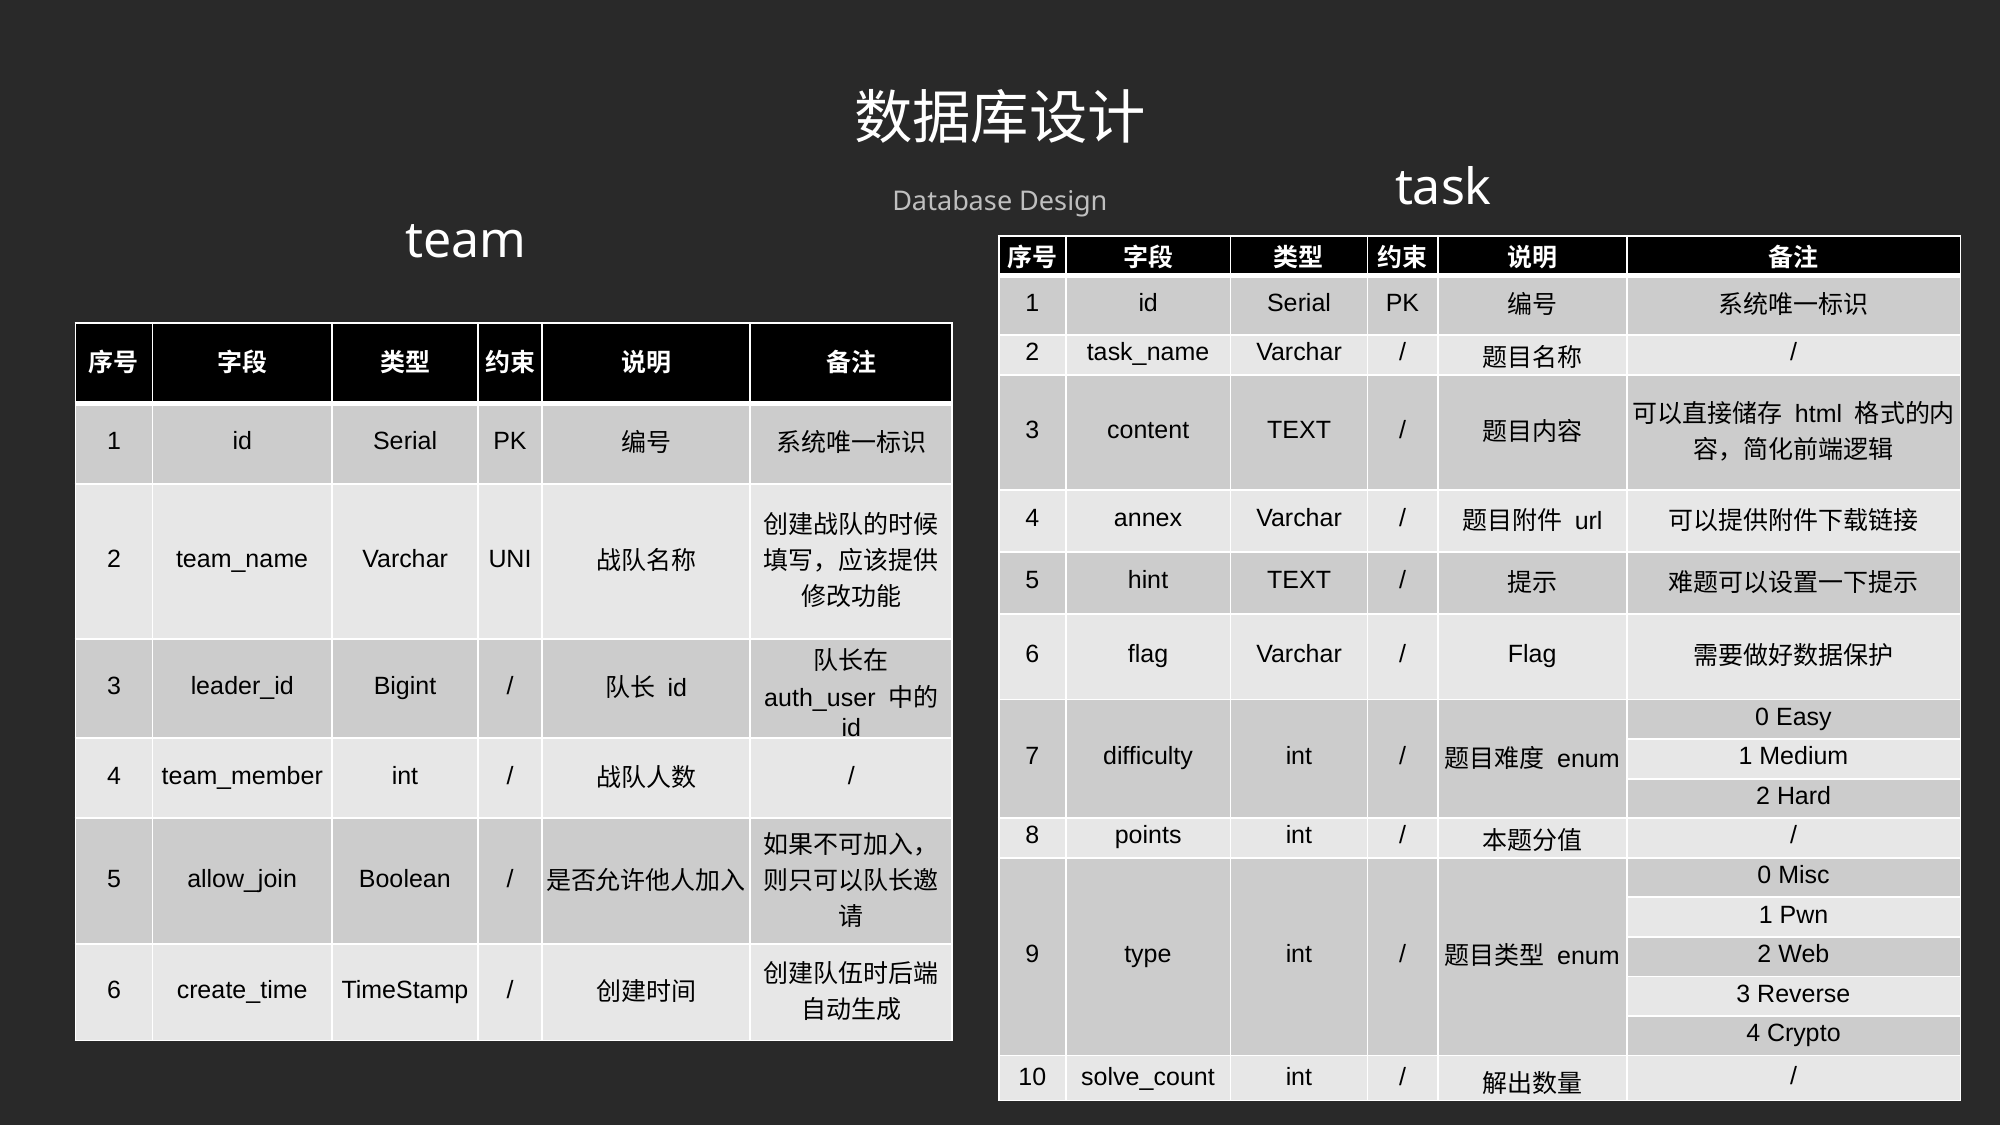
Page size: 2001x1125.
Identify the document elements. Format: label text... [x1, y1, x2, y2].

table_cell content [1067, 376, 1230, 489]
table_cell 题目难度 enum [1439, 700, 1626, 817]
table_cell 战队人数 [543, 739, 749, 817]
table_cell 系统唯一标识 [751, 406, 951, 483]
table_cell annex [1067, 491, 1230, 551]
table_cell 6 [1000, 615, 1065, 699]
table_cell 1 Medium [1628, 740, 1960, 778]
table_cell 2 Web [1628, 938, 1960, 976]
table_cell UNI [479, 485, 541, 638]
table_header 类型 [333, 324, 477, 401]
table_cell PK [1368, 278, 1437, 334]
table_cell 0 Easy [1628, 700, 1960, 738]
table_cell / [1368, 859, 1437, 1055]
table_cell PK [479, 406, 541, 483]
table_header 字段 [1067, 237, 1230, 273]
table_cell 本题分值 [1439, 819, 1626, 857]
table_header 备注 [751, 324, 951, 401]
table_cell 解出数量 [1439, 1056, 1626, 1100]
table_cell Varchar [333, 485, 477, 638]
table_cell Bigint [333, 640, 477, 737]
table_cell / [1368, 700, 1437, 817]
table_cell solve_count [1067, 1056, 1230, 1100]
table_cell / [1628, 1056, 1960, 1100]
table_cell / [1368, 491, 1437, 551]
table_header 约束 [1368, 237, 1437, 273]
table_cell 创建队伍时后端自动生成 [751, 945, 951, 1040]
table_cell 2 [76, 485, 152, 638]
table_cell 4 [76, 739, 152, 817]
table_cell int [1231, 859, 1367, 1055]
table_cell 7 [1000, 700, 1065, 817]
table_cell TimeStamp [333, 945, 477, 1040]
table_header 说明 [1439, 237, 1626, 273]
table_cell / [1368, 376, 1437, 489]
table_cell / [1368, 1056, 1437, 1100]
table_cell 提示 [1439, 553, 1626, 613]
table_cell 3 Reverse [1628, 977, 1960, 1015]
table_header 类型 [1231, 237, 1367, 273]
table_cell id [153, 406, 331, 483]
table_cell 战队名称 [543, 485, 749, 638]
table_cell 5 [1000, 553, 1065, 613]
table_cell 4 Crypto [1628, 1017, 1960, 1055]
table_cell leader_id [153, 640, 331, 737]
table_header 约束 [479, 324, 541, 401]
table_cell Boolean [333, 819, 477, 943]
table_cell int [1231, 1056, 1367, 1100]
table_cell Varchar [1231, 615, 1367, 699]
table_cell TEXT [1231, 553, 1367, 613]
table_cell / [479, 945, 541, 1040]
table_cell / [1628, 336, 1960, 374]
table_header 说明 [543, 324, 749, 401]
table_cell create_time [153, 945, 331, 1040]
table_cell / [1368, 553, 1437, 613]
table_cell / [1368, 615, 1437, 699]
table_cell int [1231, 819, 1367, 857]
table_cell int [1231, 700, 1367, 817]
table_cell points [1067, 819, 1230, 857]
table_cell 队长在 auth_user 中的 id [751, 640, 951, 737]
text_box 数据库设计 [717, 72, 1283, 150]
table_cell 可以提供附件下载链接 [1628, 491, 1960, 551]
table_cell 4 [1000, 491, 1065, 551]
table_cell 编号 [1439, 278, 1626, 334]
table_cell 编号 [543, 406, 749, 483]
table_cell 题目名称 [1439, 336, 1626, 374]
table_cell / [479, 739, 541, 817]
table_cell 1 [1000, 278, 1065, 334]
table_cell Serial [1231, 278, 1367, 334]
table_cell 系统唯一标识 [1628, 278, 1960, 334]
table_cell allow_join [153, 819, 331, 943]
table_cell 题目内容 [1439, 376, 1626, 489]
table_cell / [751, 739, 951, 817]
table_cell 是否允许他人加入 [543, 819, 749, 943]
table_cell flag [1067, 615, 1230, 699]
table_cell 可以直接储存 html 格式的内容，简化前端逻辑 [1628, 376, 1960, 489]
table_cell TEXT [1231, 376, 1367, 489]
table_cell / [1628, 819, 1960, 857]
table_cell 题目附件 url [1439, 491, 1626, 551]
table_cell type [1067, 859, 1230, 1055]
text_box task [1390, 150, 2000, 219]
table_cell Varchar [1231, 491, 1367, 551]
table_cell / [1368, 336, 1437, 374]
table_cell 难题可以设置一下提示 [1628, 553, 1960, 613]
table_cell / [479, 819, 541, 943]
table_cell 创建时间 [543, 945, 749, 1040]
table_cell 6 [76, 945, 152, 1040]
table_cell 2 Hard [1628, 780, 1960, 817]
table_cell 9 [1000, 859, 1065, 1055]
table_header 序号 [76, 324, 152, 401]
table_cell 创建战队的时候填写，应该提供修改功能 [751, 485, 951, 638]
table_cell / [1368, 819, 1437, 857]
table_header 字段 [153, 324, 331, 401]
table_cell 5 [76, 819, 152, 943]
table_cell 1 Pwn [1628, 898, 1960, 936]
table_cell int [333, 739, 477, 817]
table_cell Serial [333, 406, 477, 483]
text_box team [400, 203, 1149, 272]
table_cell difficulty [1067, 700, 1230, 817]
table_header 序号 [1000, 237, 1065, 273]
text_box Database Design [665, 150, 1335, 221]
table_cell task_name [1067, 336, 1230, 374]
table_cell Flag [1439, 615, 1626, 699]
table_cell 2 [1000, 336, 1065, 374]
table_cell 题目类型 enum [1439, 859, 1626, 1055]
table_cell id [1067, 278, 1230, 334]
table_cell Varchar [1231, 336, 1367, 374]
table_cell 需要做好数据保护 [1628, 615, 1960, 699]
table_cell / [479, 640, 541, 737]
table_cell 10 [1000, 1056, 1065, 1100]
table_cell 3 [76, 640, 152, 737]
table_cell hint [1067, 553, 1230, 613]
table_cell 8 [1000, 819, 1065, 857]
table_cell team_member [153, 739, 331, 817]
table_header 备注 [1628, 237, 1960, 273]
table_cell 1 [76, 406, 152, 483]
table_cell 队长 id [543, 640, 749, 737]
table_cell 3 [1000, 376, 1065, 489]
table_cell 如果不可加入，则只可以队长邀请 [751, 819, 951, 943]
table_cell 0 Misc [1628, 859, 1960, 896]
table_cell team_name [153, 485, 331, 638]
